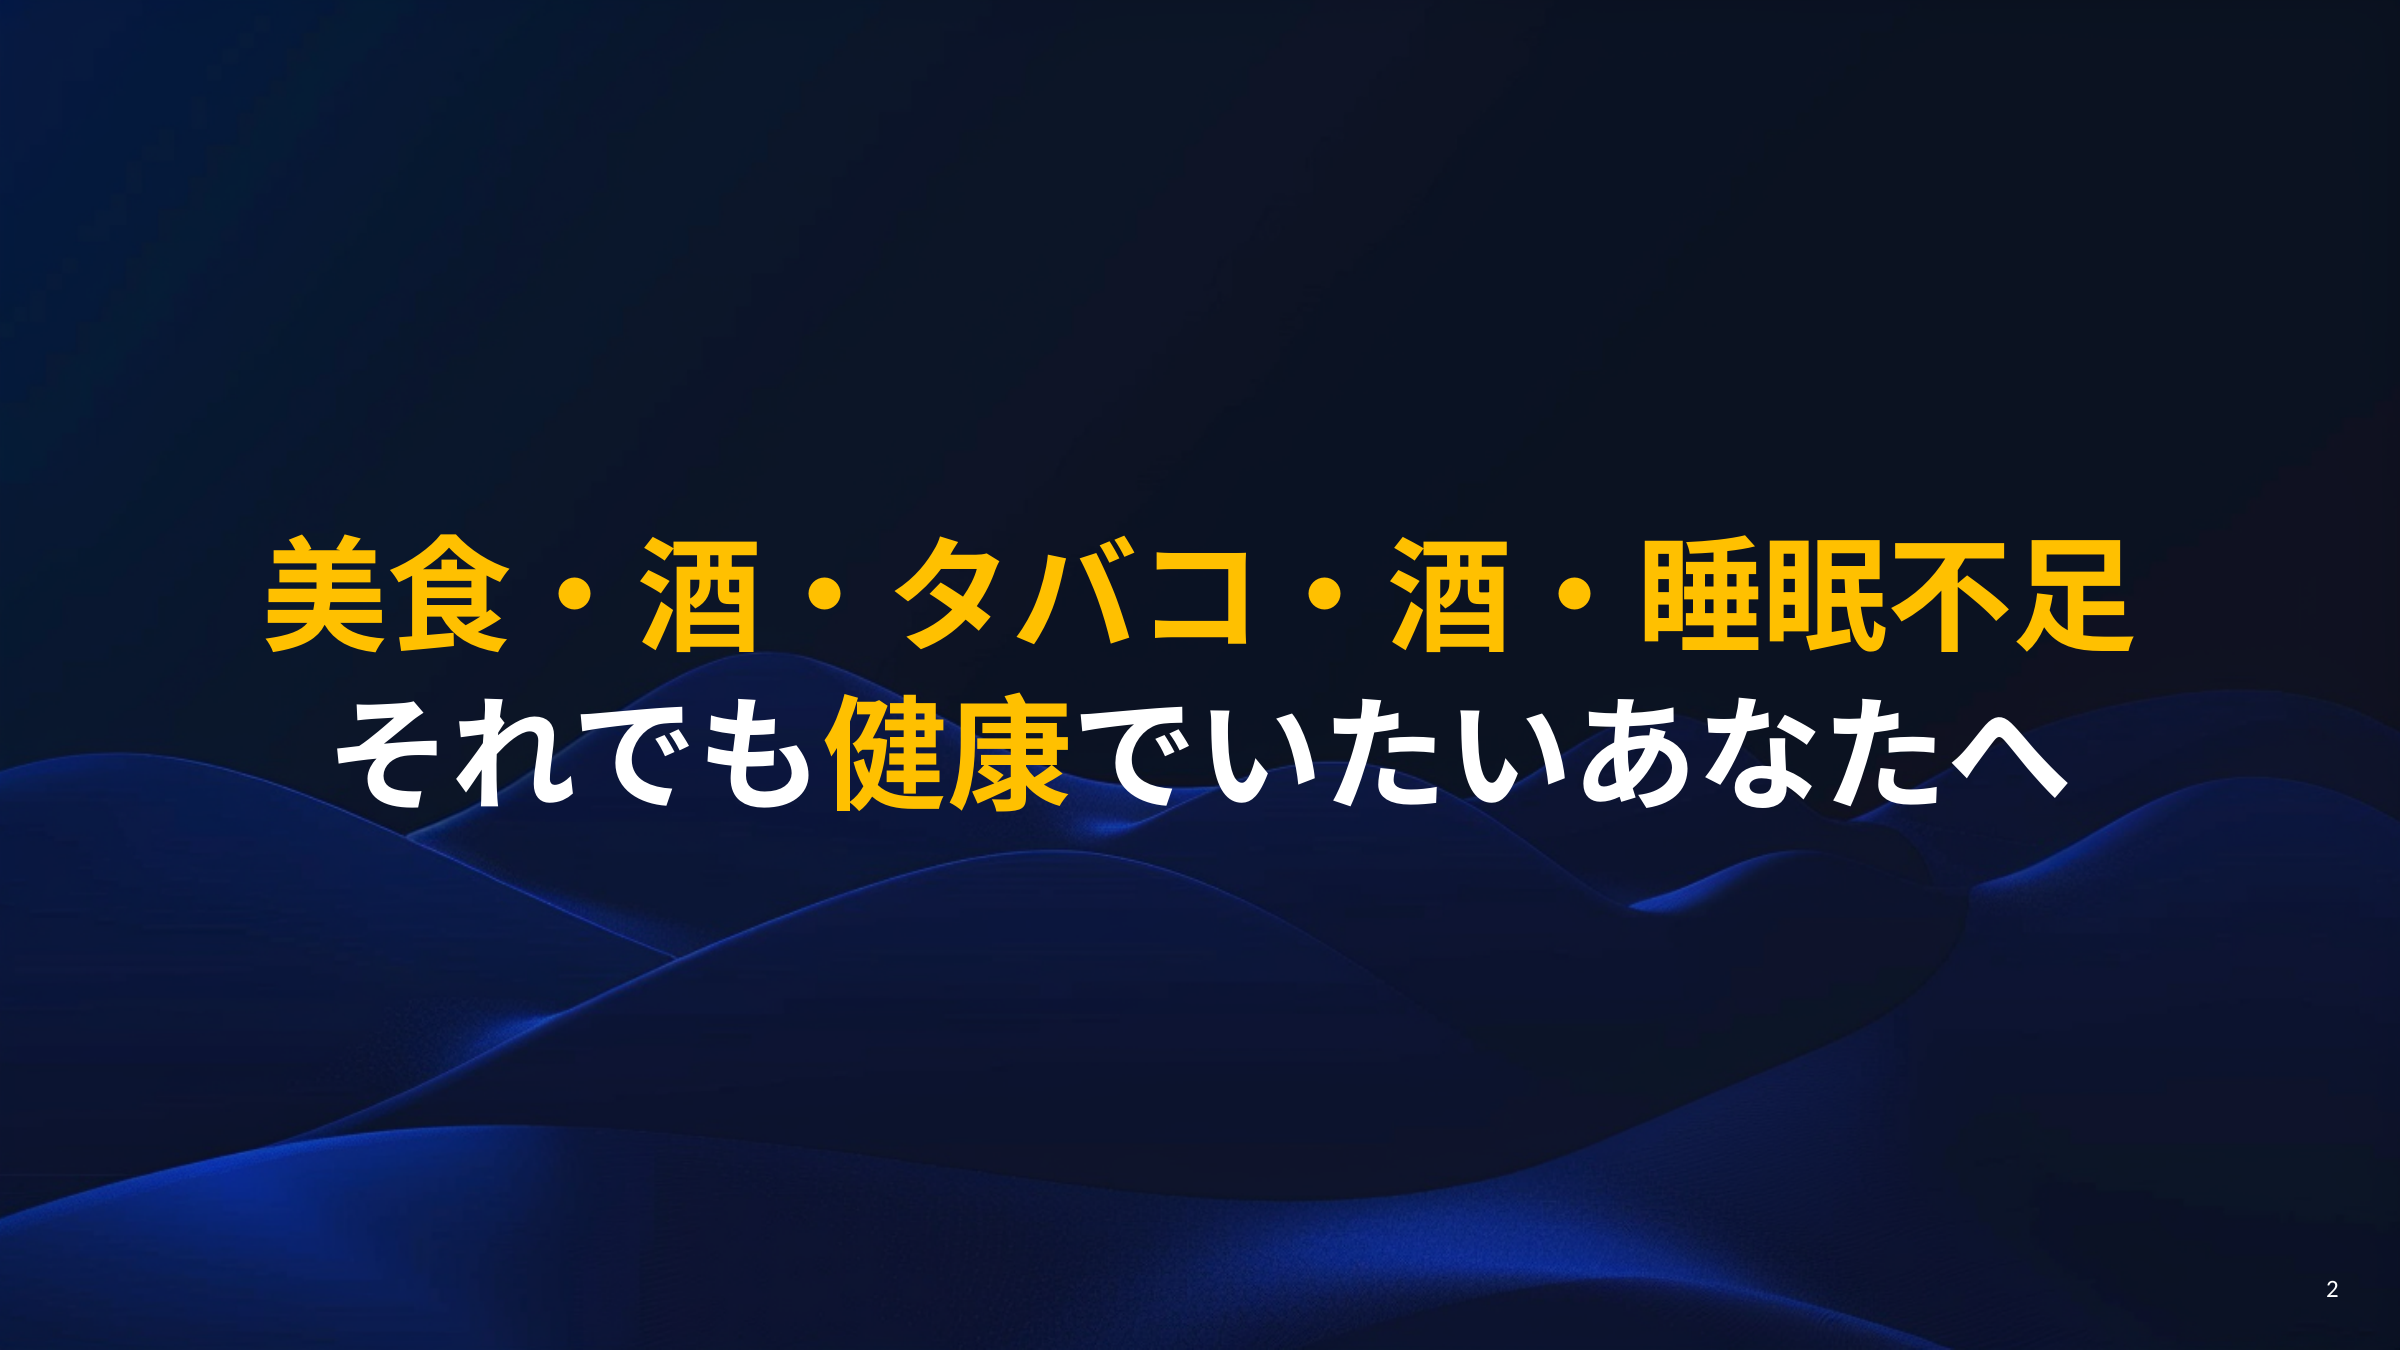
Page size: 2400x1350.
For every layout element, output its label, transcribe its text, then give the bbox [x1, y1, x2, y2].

picture [0, 0, 2400, 1350]
text_box それでも健康でいたいあなたへ [667, 730, 1733, 826]
slide_number 2 [1813, 1251, 2354, 1324]
text_box 美食・酒・タバコ・酒・睡眠不足 [780, 571, 1620, 667]
